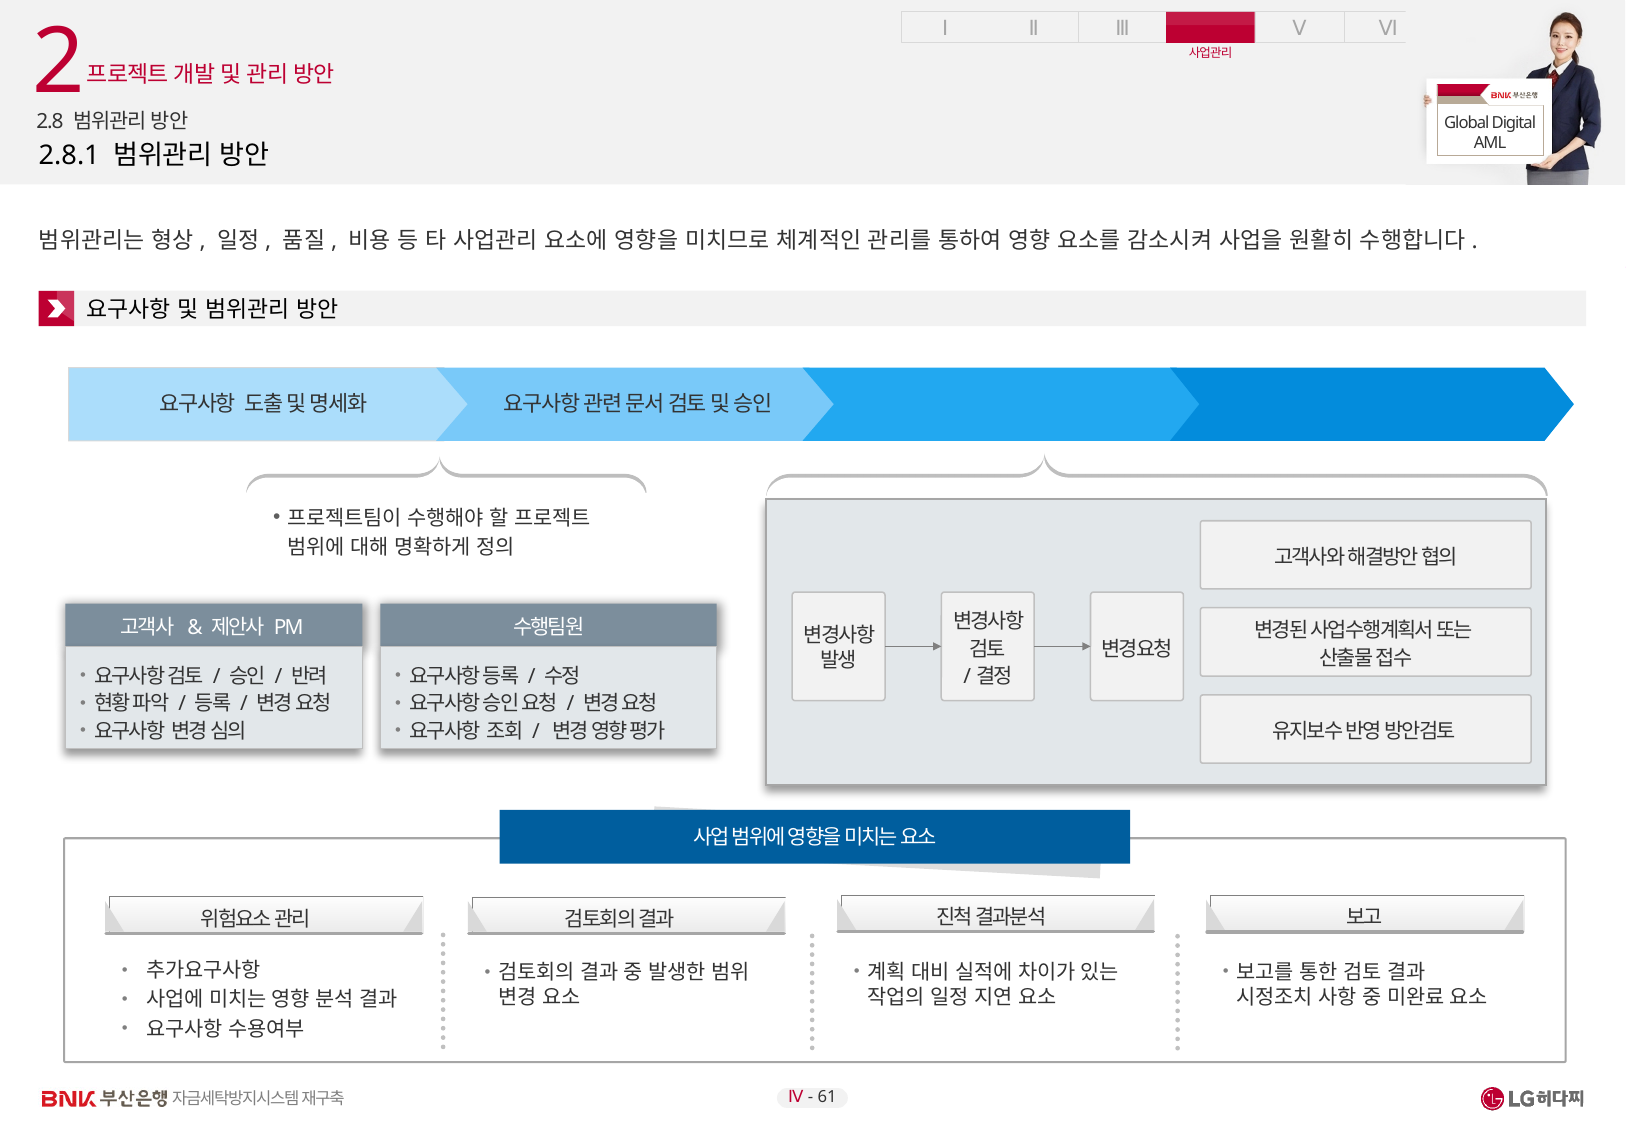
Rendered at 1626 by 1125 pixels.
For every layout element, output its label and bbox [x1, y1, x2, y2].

text_box [38, 290, 1587, 327]
text_box [38, 220, 1553, 254]
text_box [258, 499, 626, 567]
text_box [765, 456, 1547, 785]
picture [38, 1087, 169, 1109]
picture [1490, 91, 1538, 99]
text_box [68, 367, 1574, 441]
text_box [380, 603, 717, 749]
text_box [32, 0, 347, 133]
title [38, 136, 1587, 171]
text_box [245, 458, 647, 498]
text_box [64, 809, 1566, 1063]
text_box [65, 603, 363, 749]
picture [1478, 1084, 1587, 1112]
picture [1405, 1, 1626, 185]
slide_number [776, 1087, 849, 1109]
picture [1438, 104, 1543, 136]
